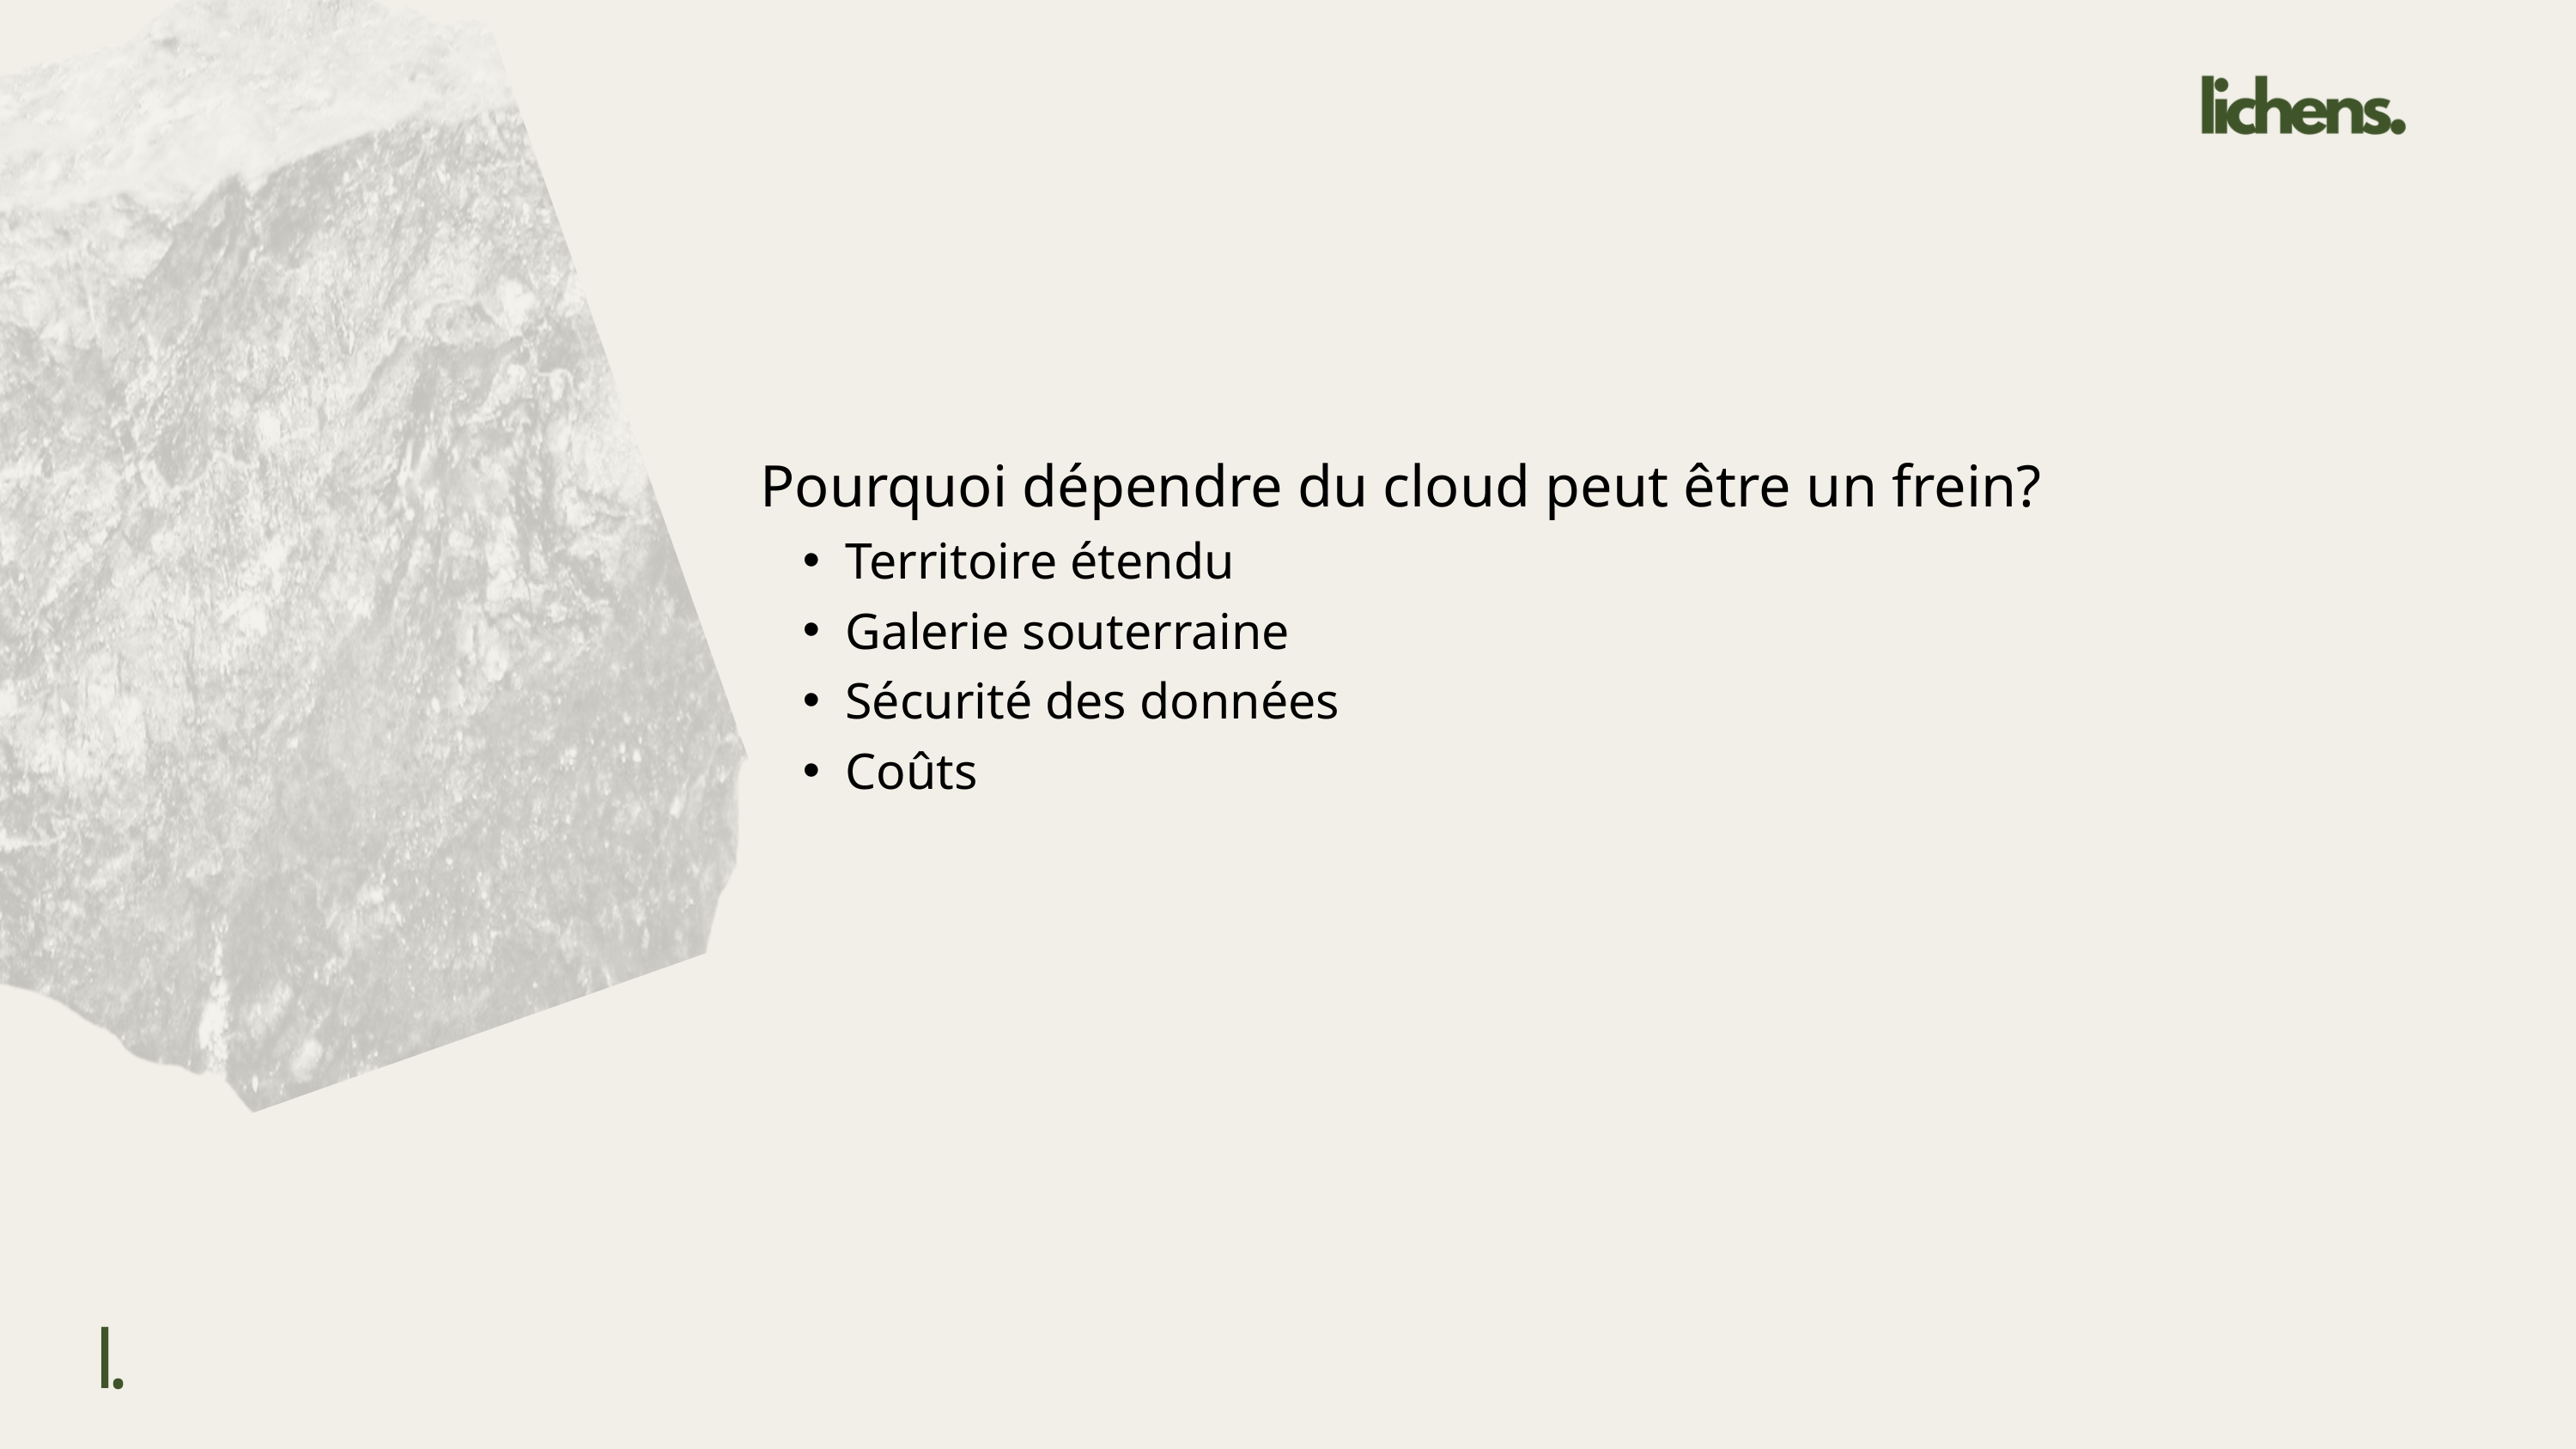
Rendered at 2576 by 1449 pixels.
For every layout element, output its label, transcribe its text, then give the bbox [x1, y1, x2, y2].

text_box Pourquoi dépendre du cloud peut être un frein? Territoire étendu Galerie souterraine Sécurité des données Coûts [760, 438, 2388, 799]
text_box [2166, 70, 2432, 145]
text_box l. [80, 1291, 145, 1404]
text_box [0, 0, 805, 1193]
